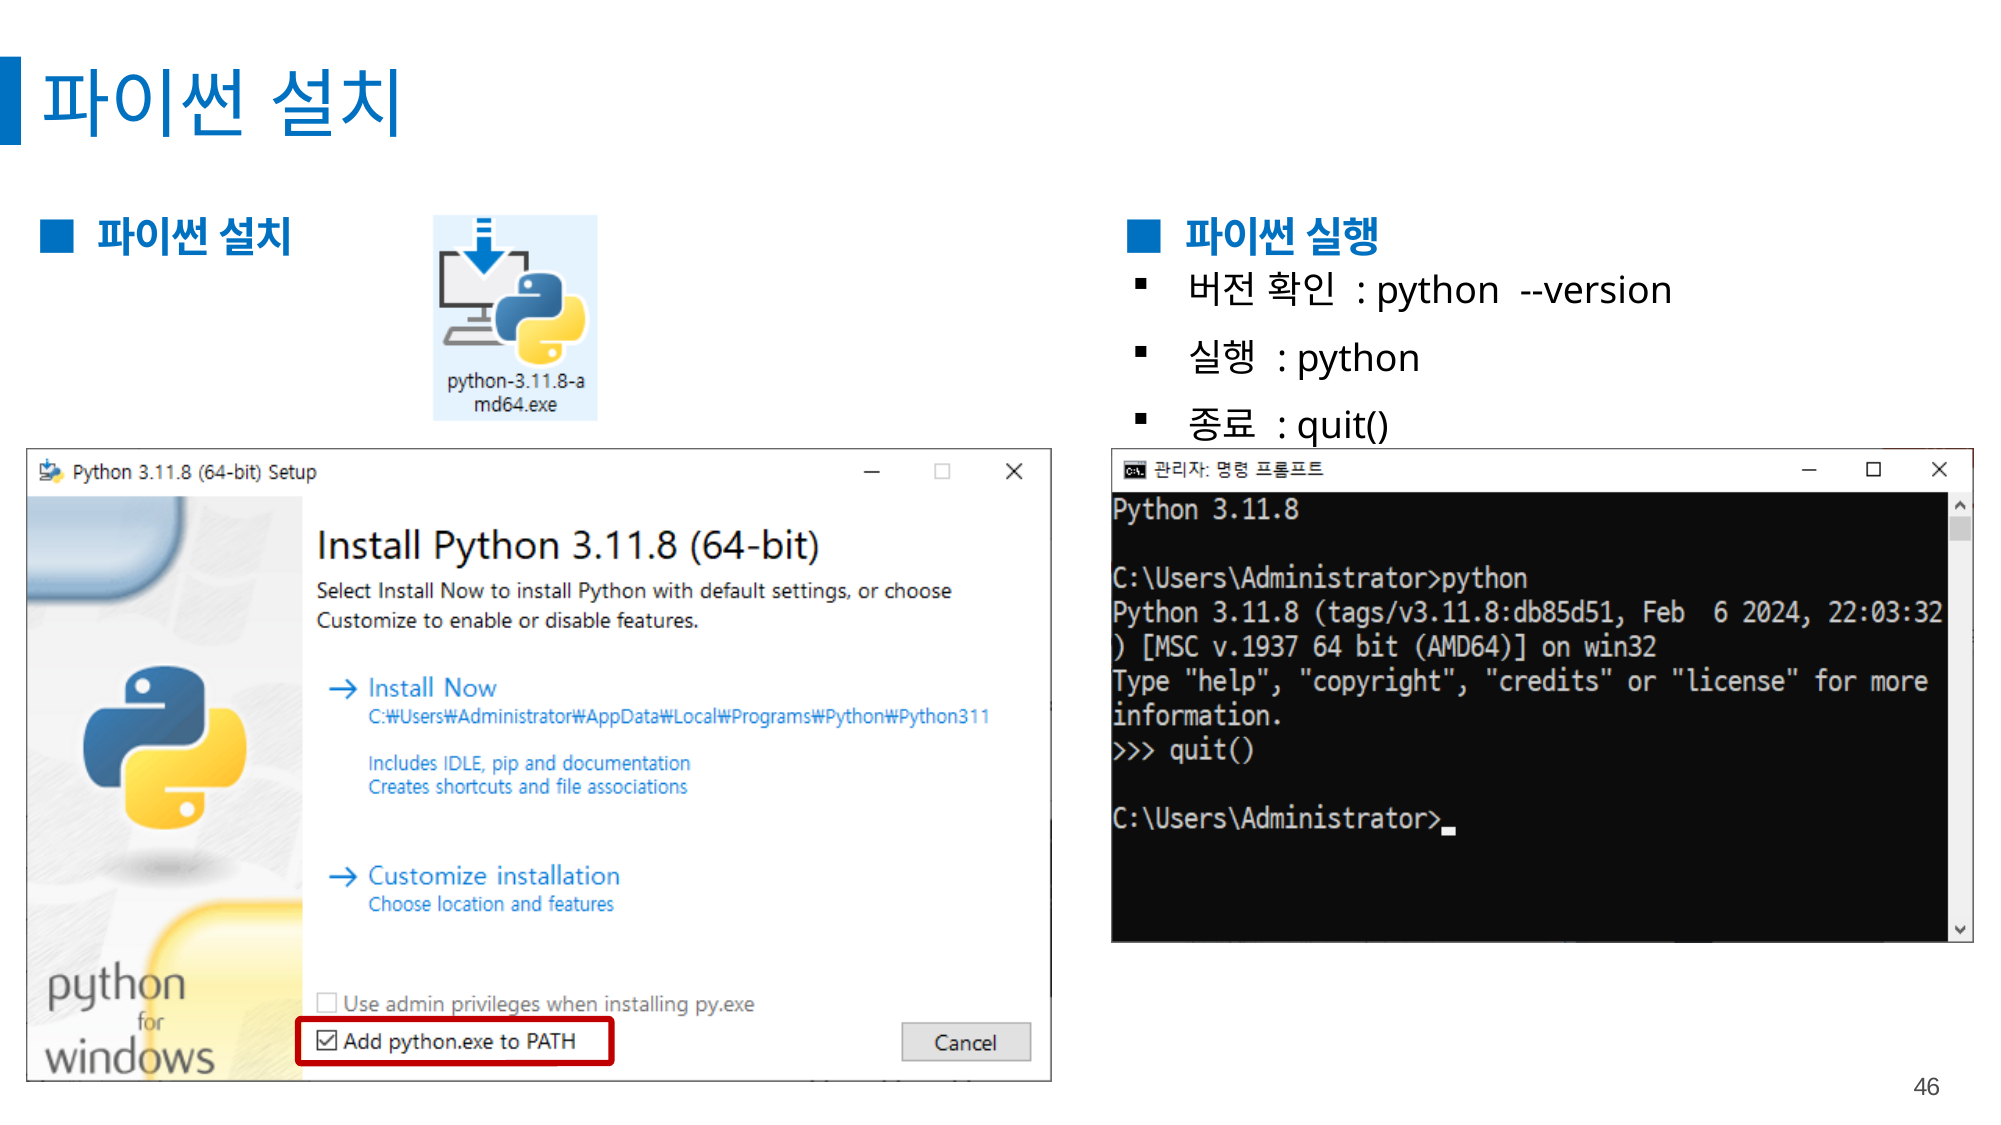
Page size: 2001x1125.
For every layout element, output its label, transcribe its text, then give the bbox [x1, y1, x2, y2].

text_box 파이썬 설치 [26, 59, 2000, 149]
text_box ■ 파이썬 설치 [36, 193, 294, 269]
picture [424, 209, 612, 429]
text_box 버전 확인 : python --version 실행 : python 종료 : quit() [1132, 243, 1829, 447]
text_box ■ 파이썬 실행 [1123, 193, 1382, 269]
picture [26, 448, 1052, 1082]
text_box [0, 55, 22, 146]
picture [1111, 448, 1974, 943]
